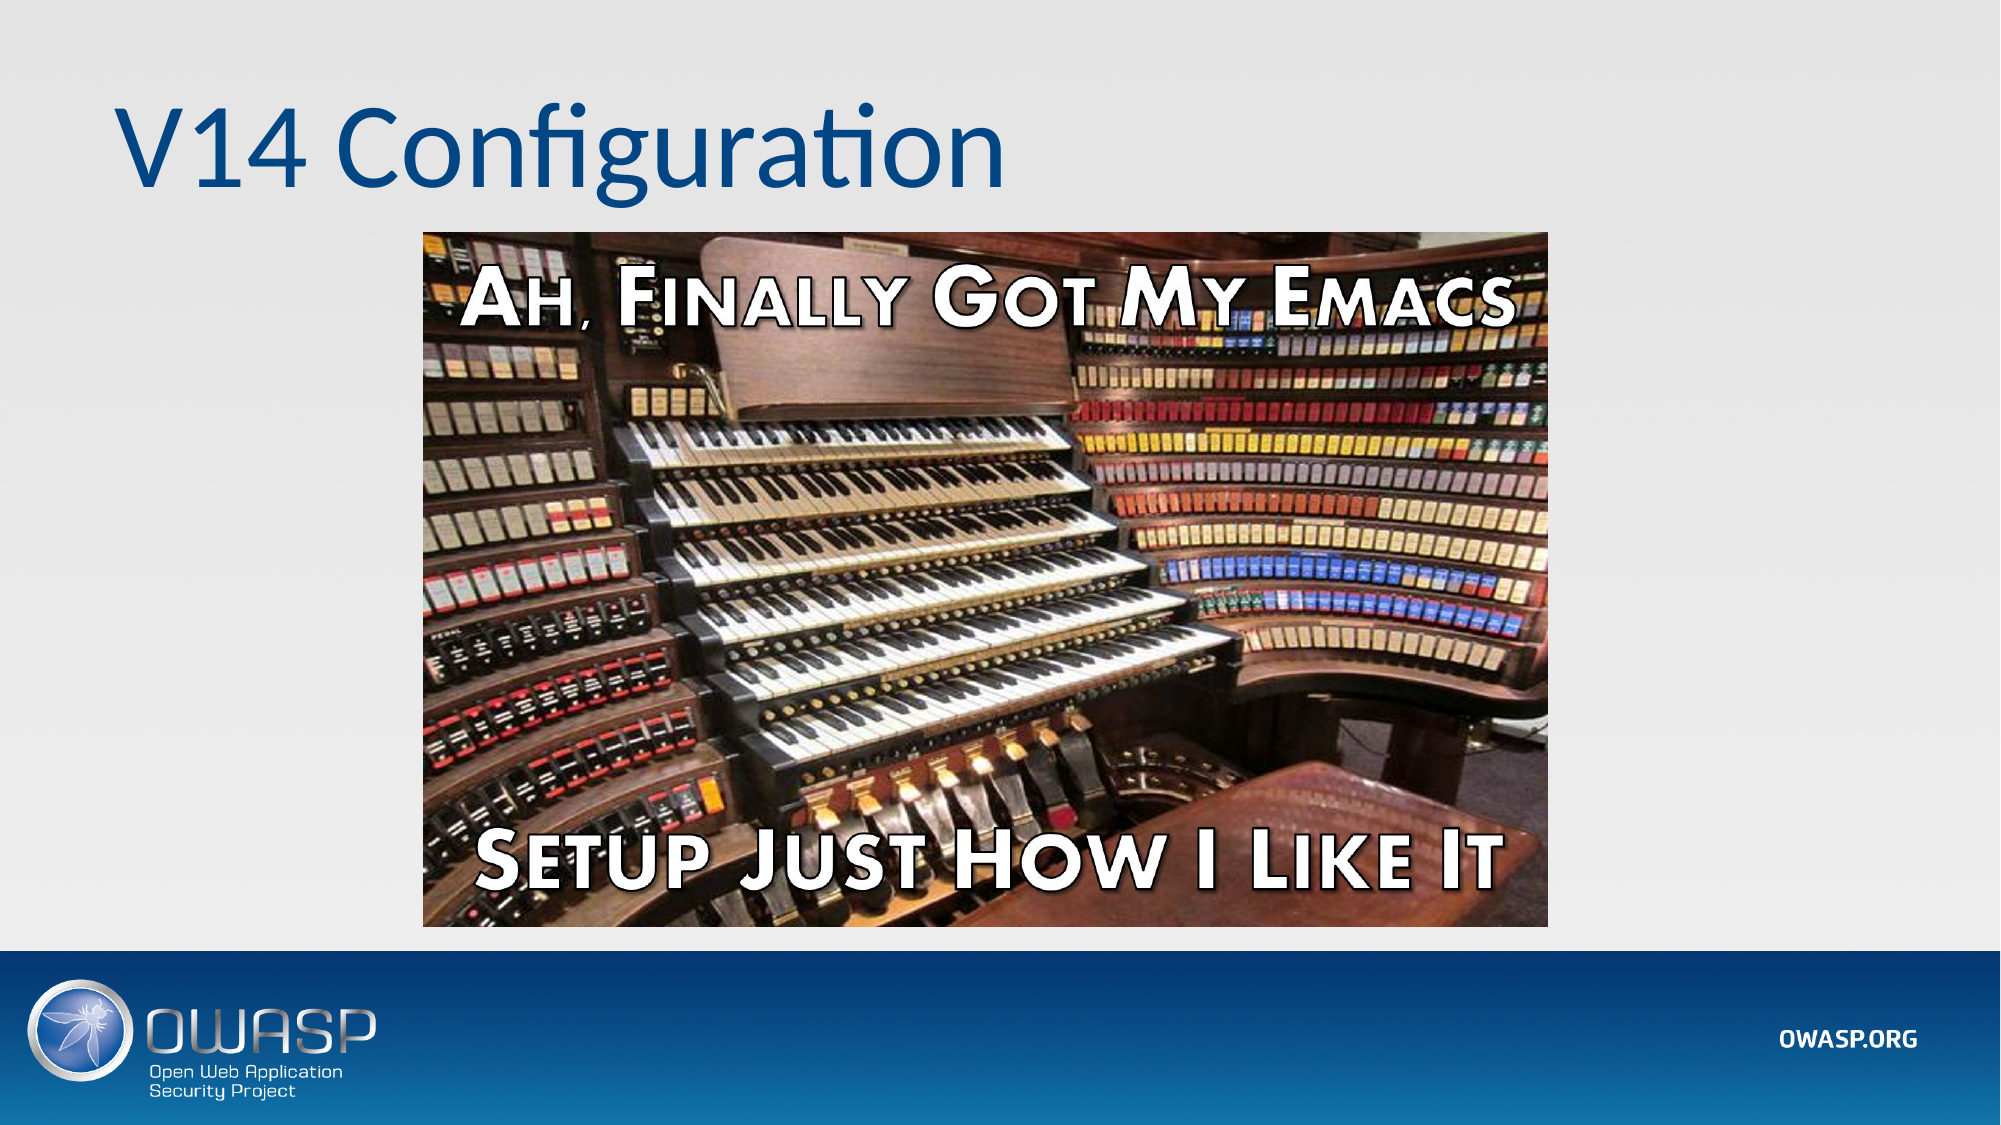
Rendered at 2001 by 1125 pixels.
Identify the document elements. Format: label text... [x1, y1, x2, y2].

title V14 Configuration [99, 45, 1900, 233]
picture [0, 0, 2001, 1125]
